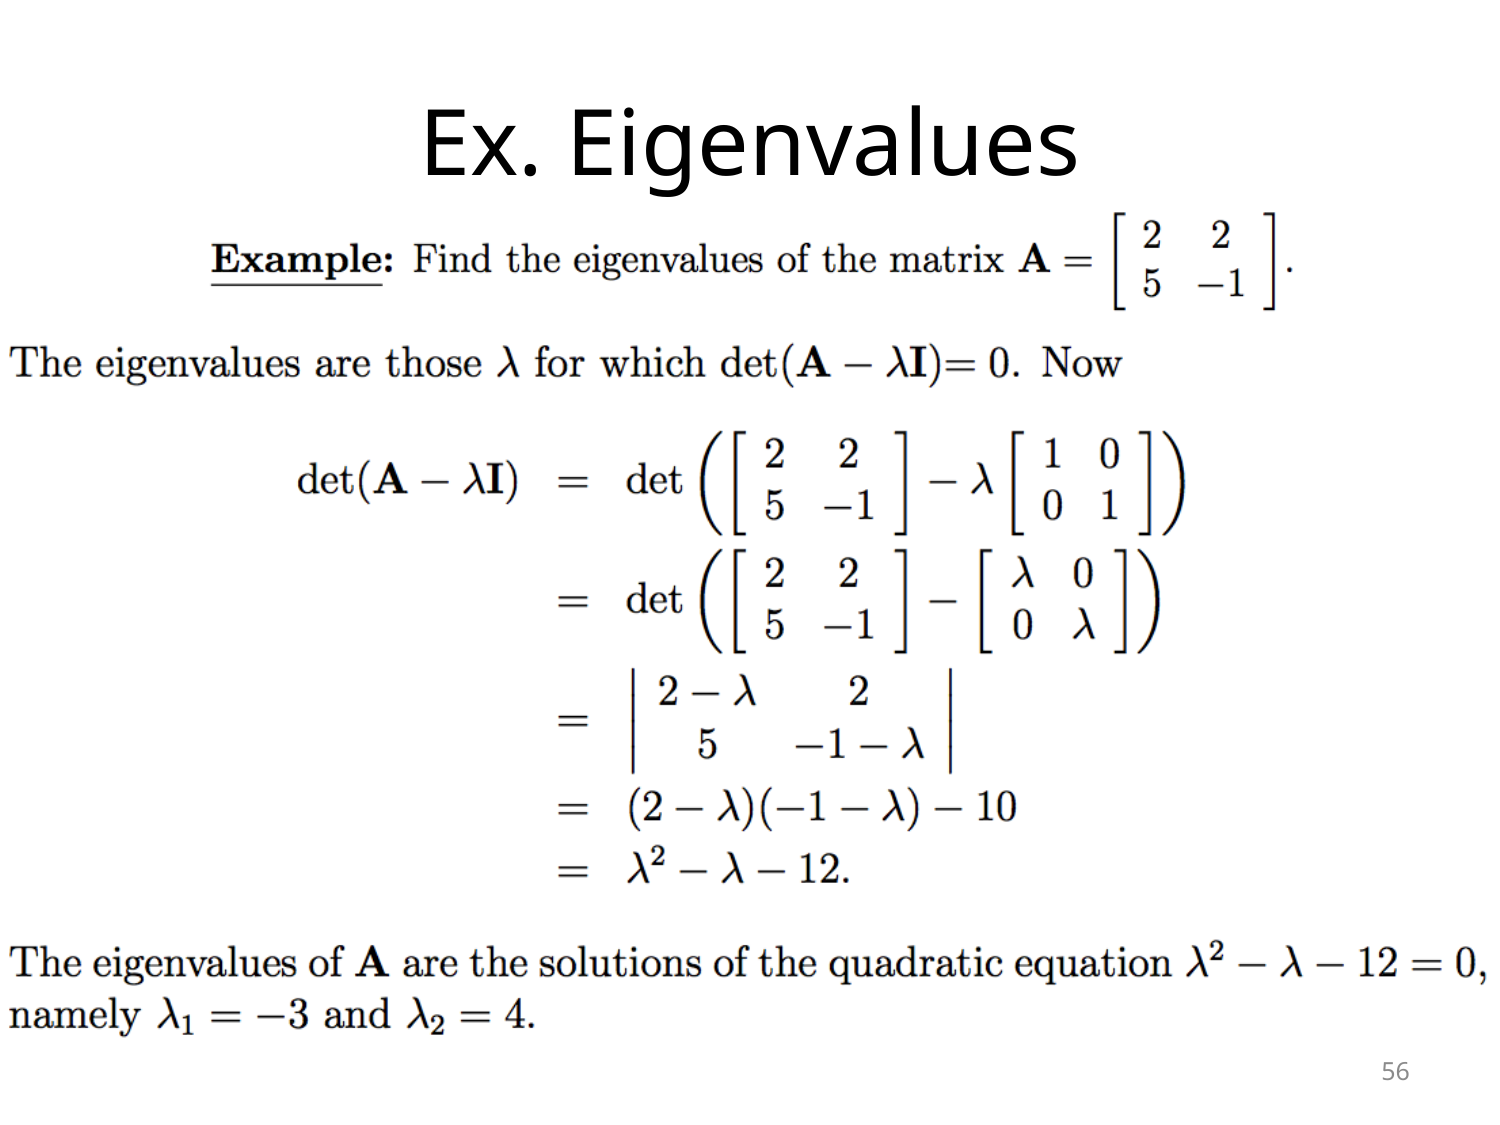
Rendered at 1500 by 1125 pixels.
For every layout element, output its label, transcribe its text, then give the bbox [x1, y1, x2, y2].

picture [200, 201, 1300, 324]
title Ex. Eigenvalues [75, 45, 1425, 233]
slide_number 56 [1074, 1051, 1425, 1103]
picture [0, 331, 1500, 1043]
